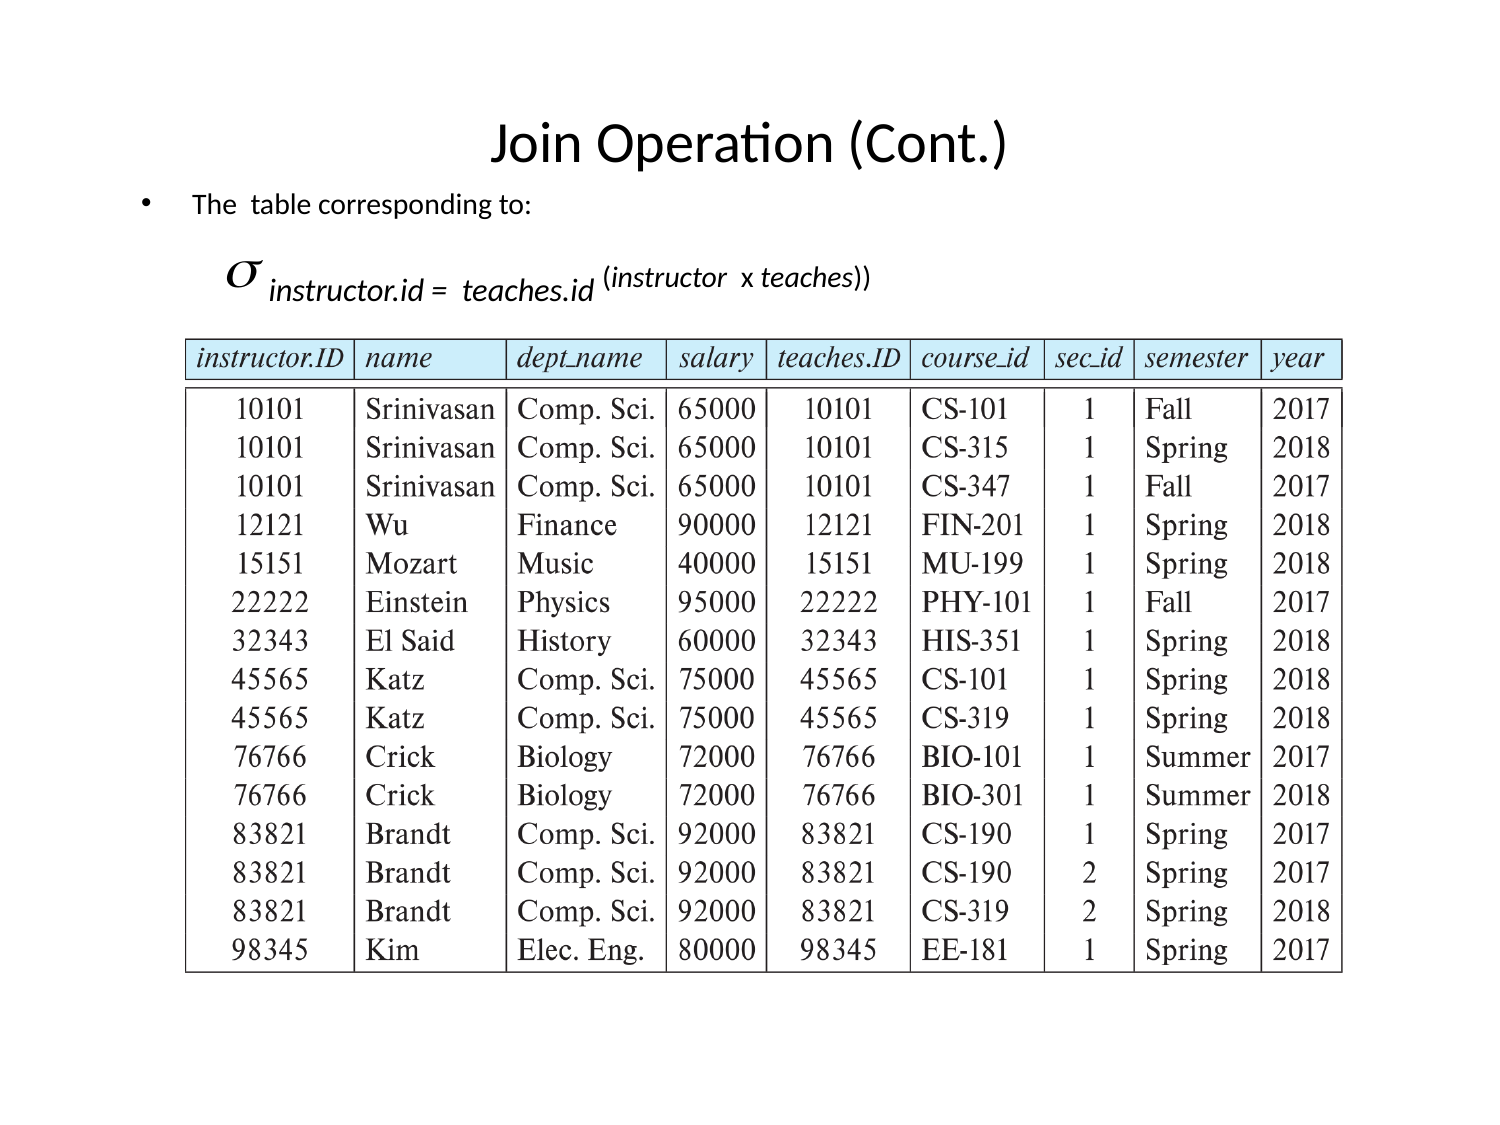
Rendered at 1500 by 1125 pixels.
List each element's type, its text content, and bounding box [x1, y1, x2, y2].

list The table corresponding to:  instructor.id = teaches.id (instructor x teaches)) [126, 176, 1346, 316]
title Join Operation (Cont.) [75, 45, 1425, 233]
picture [153, 315, 1371, 995]
